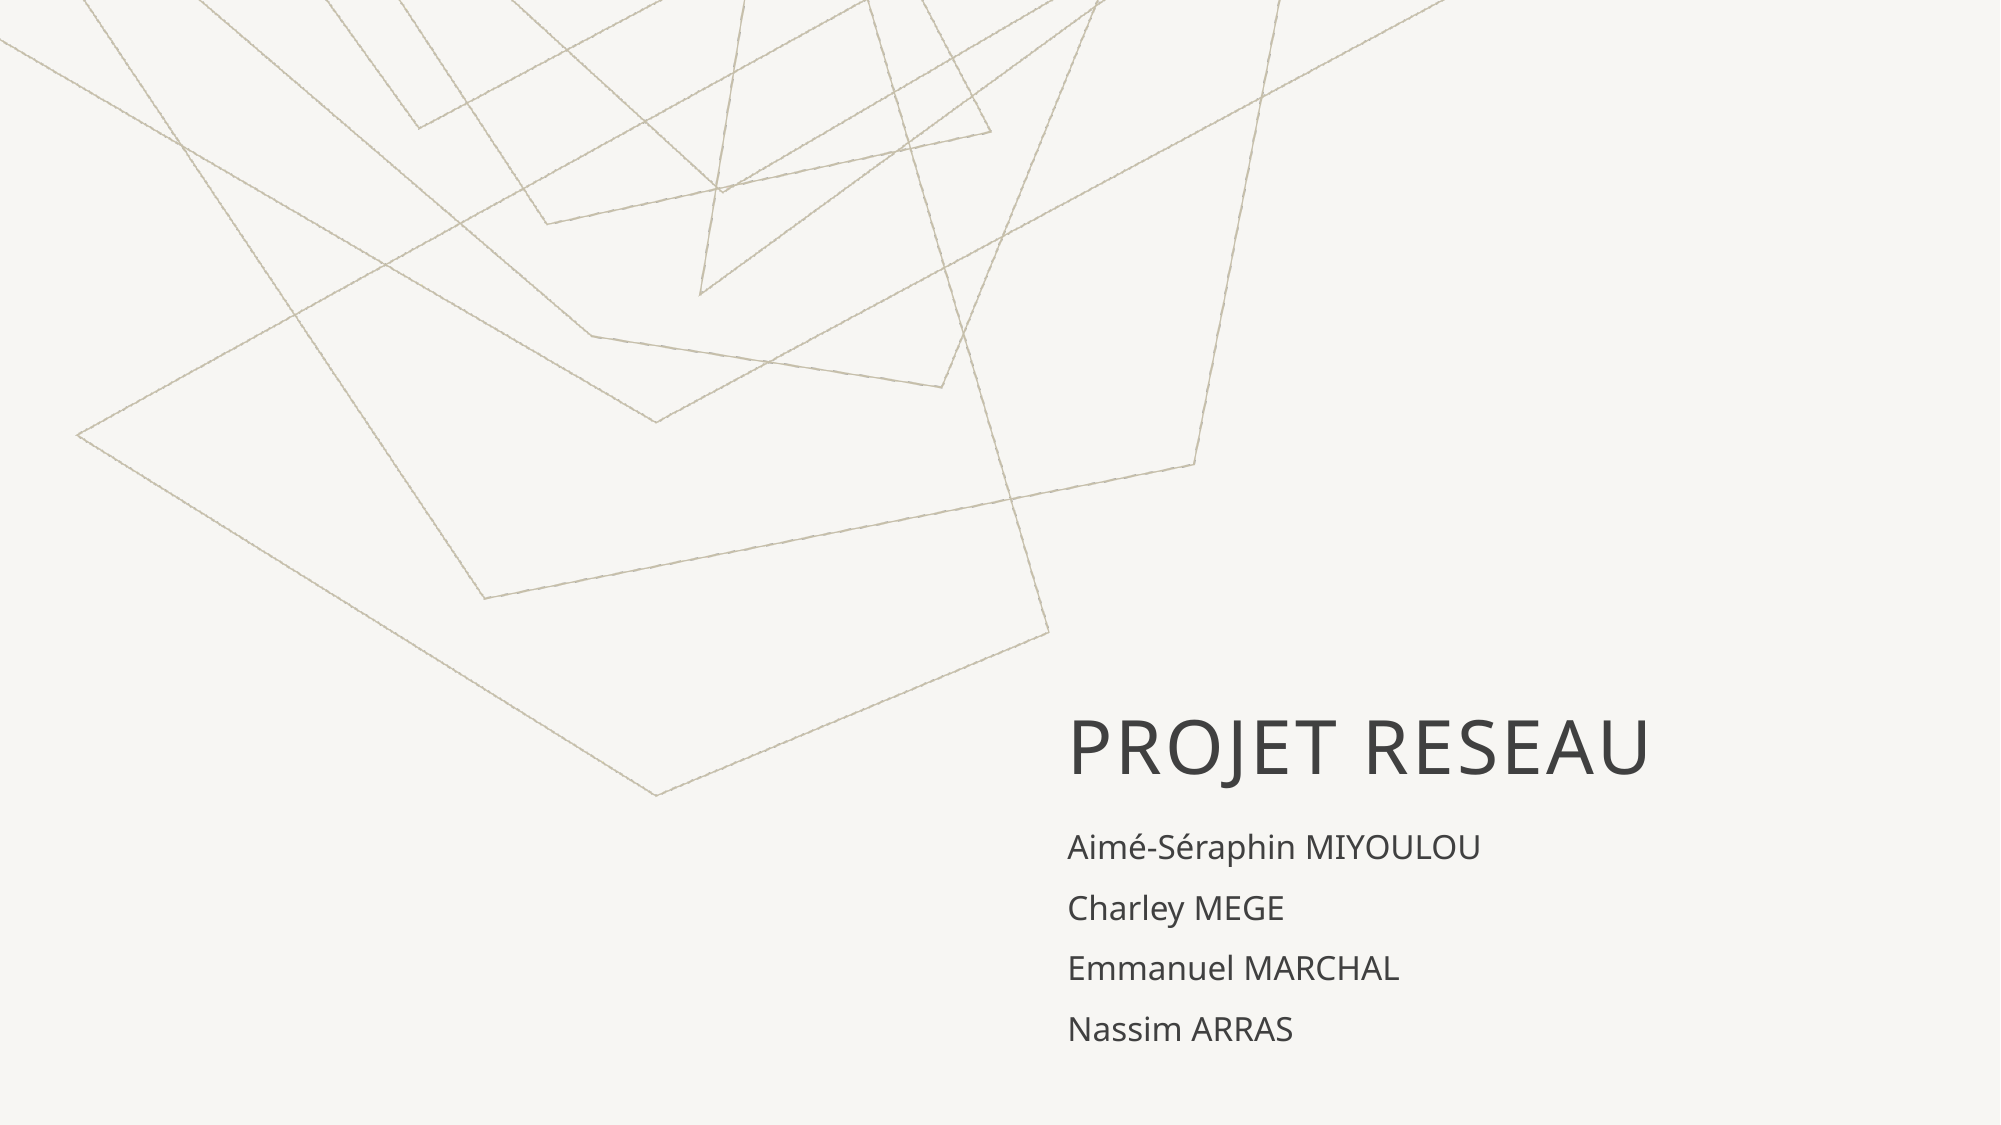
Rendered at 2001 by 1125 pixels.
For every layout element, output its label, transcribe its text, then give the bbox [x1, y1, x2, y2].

title PROJET RESEAU [1052, 613, 1864, 799]
picture [0, 0, 1557, 830]
subtitle Aimé-Séraphin MIYOULOU Charley MEGE Emmanuel MARCHAL Nassim ARRAS [1052, 818, 1864, 1080]
